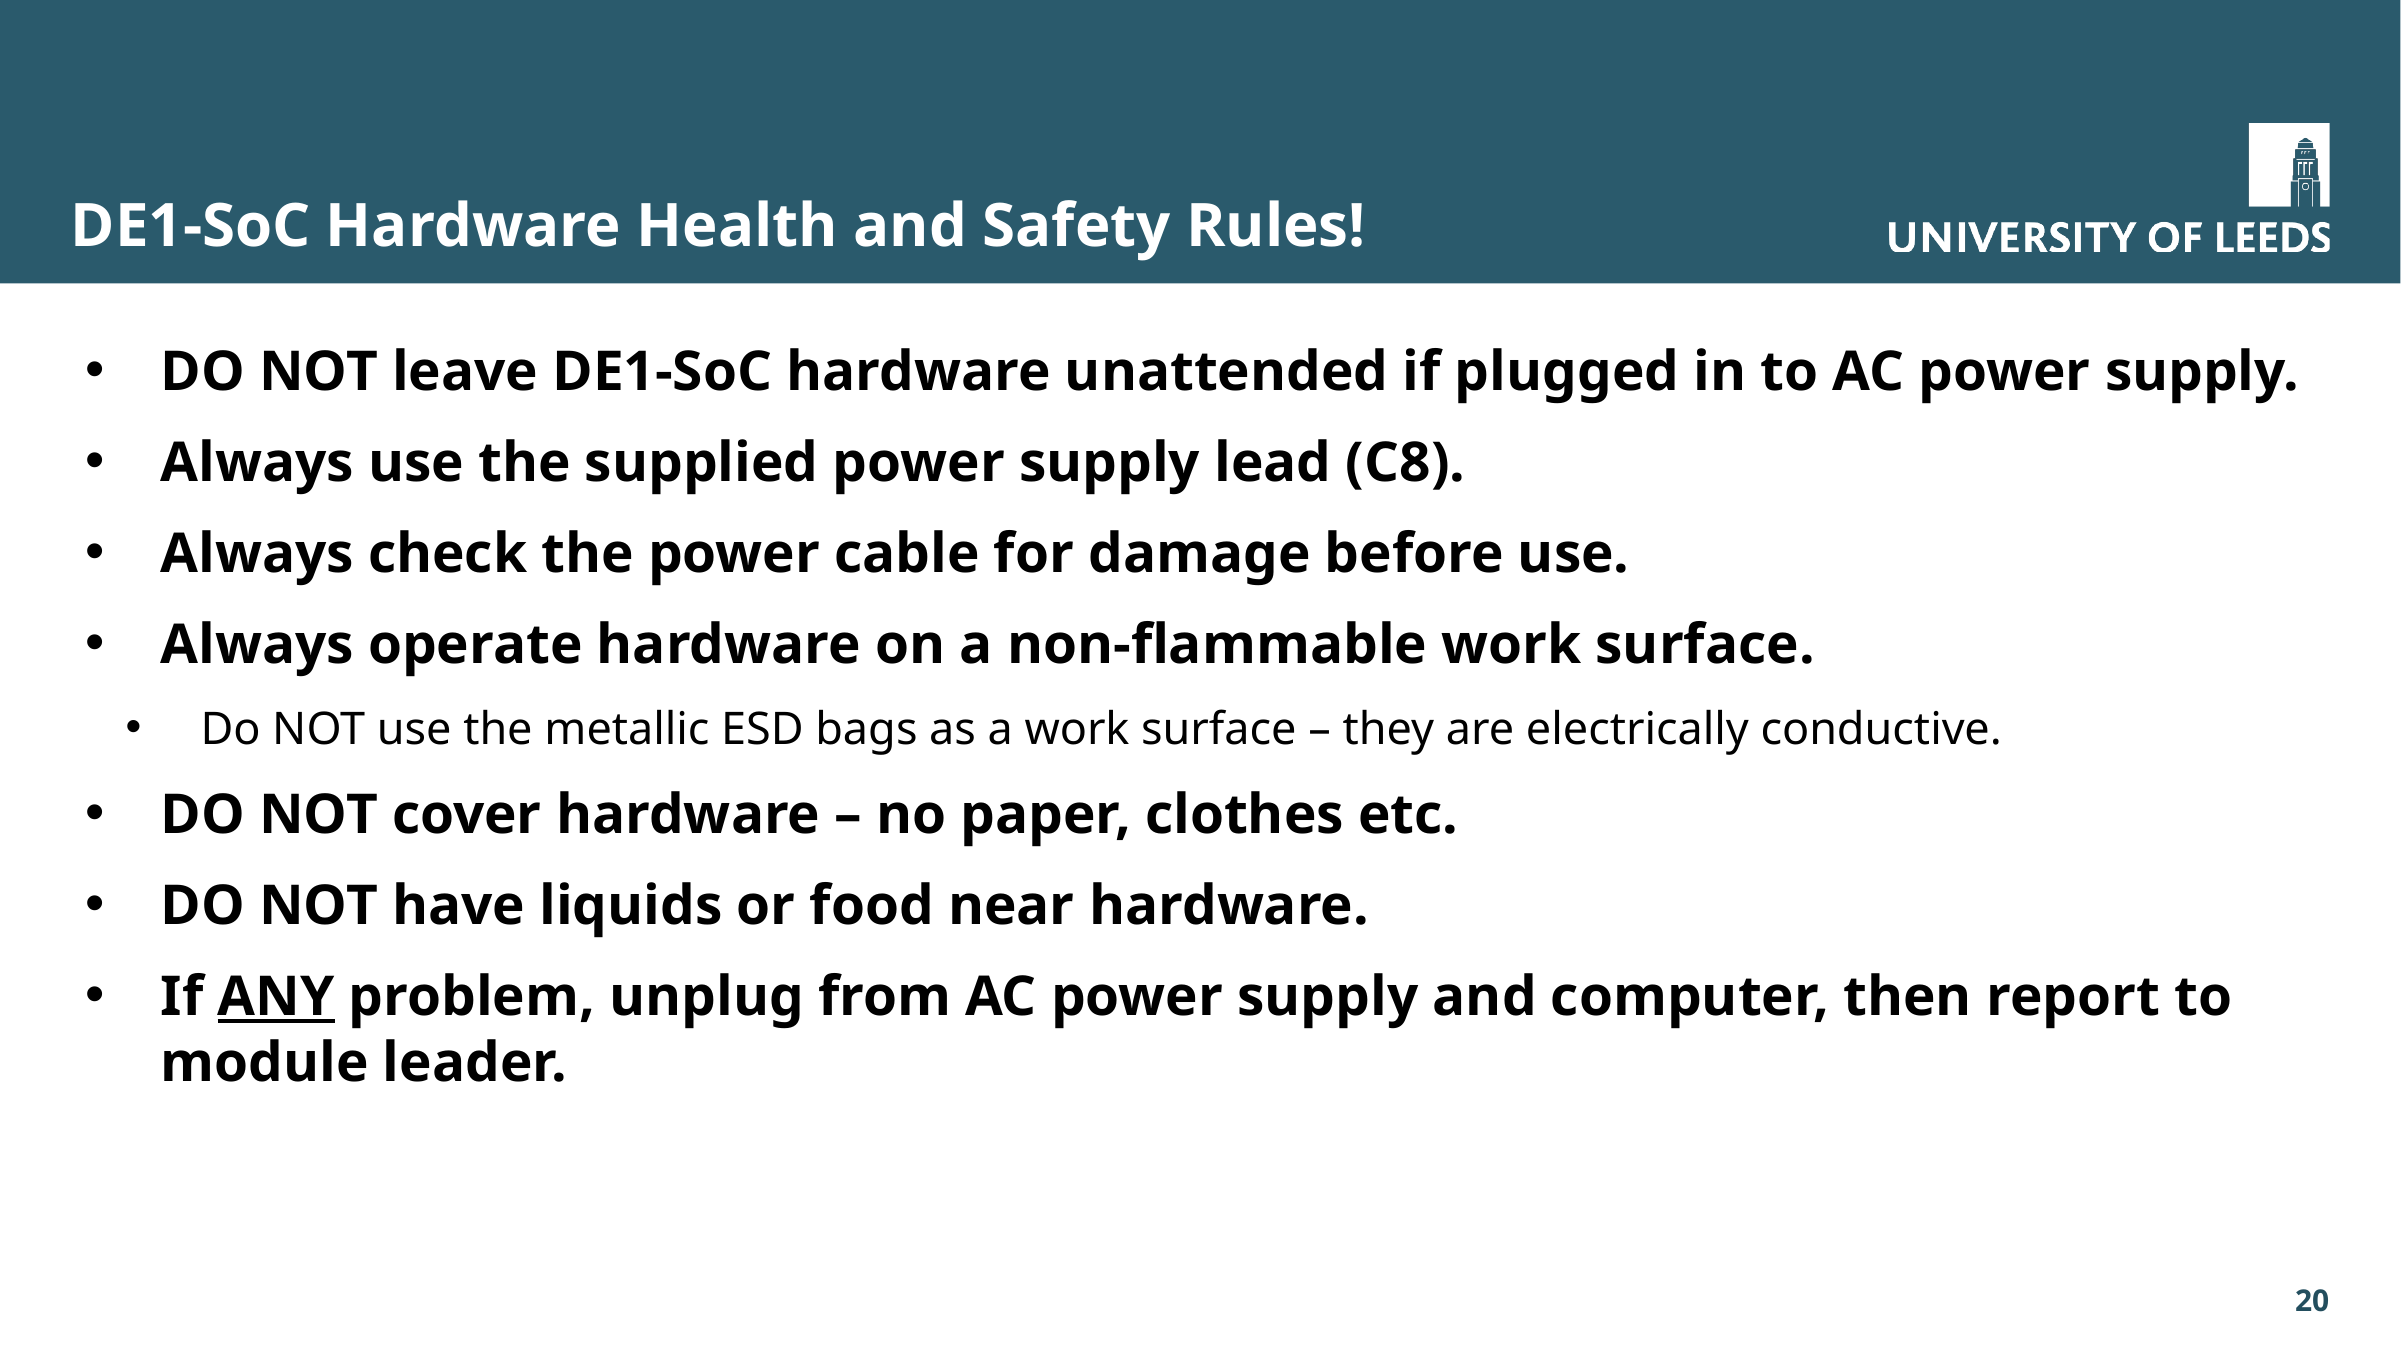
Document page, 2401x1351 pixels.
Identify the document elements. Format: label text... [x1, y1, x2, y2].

title DE1-SoC Hardware Health and Safety Rules! [70, 81, 1806, 259]
list DO NOT leave DE1-SoC hardware unattended if plugged in to AC power supply. Always use the supplied power supply lead (C8). Always check the power cable for damage before use. Always operate hardware on a non-flammable work surface. Do NOT use the metallic ESD bags as a work surface – they are electrically conductive. DO NOT cover hardware – no paper, clothes etc. DO NOT have liquids or food near hardware. If ANY problem, unplug from AC power supply and computer, then report to module leader. [70, 327, 2329, 1230]
